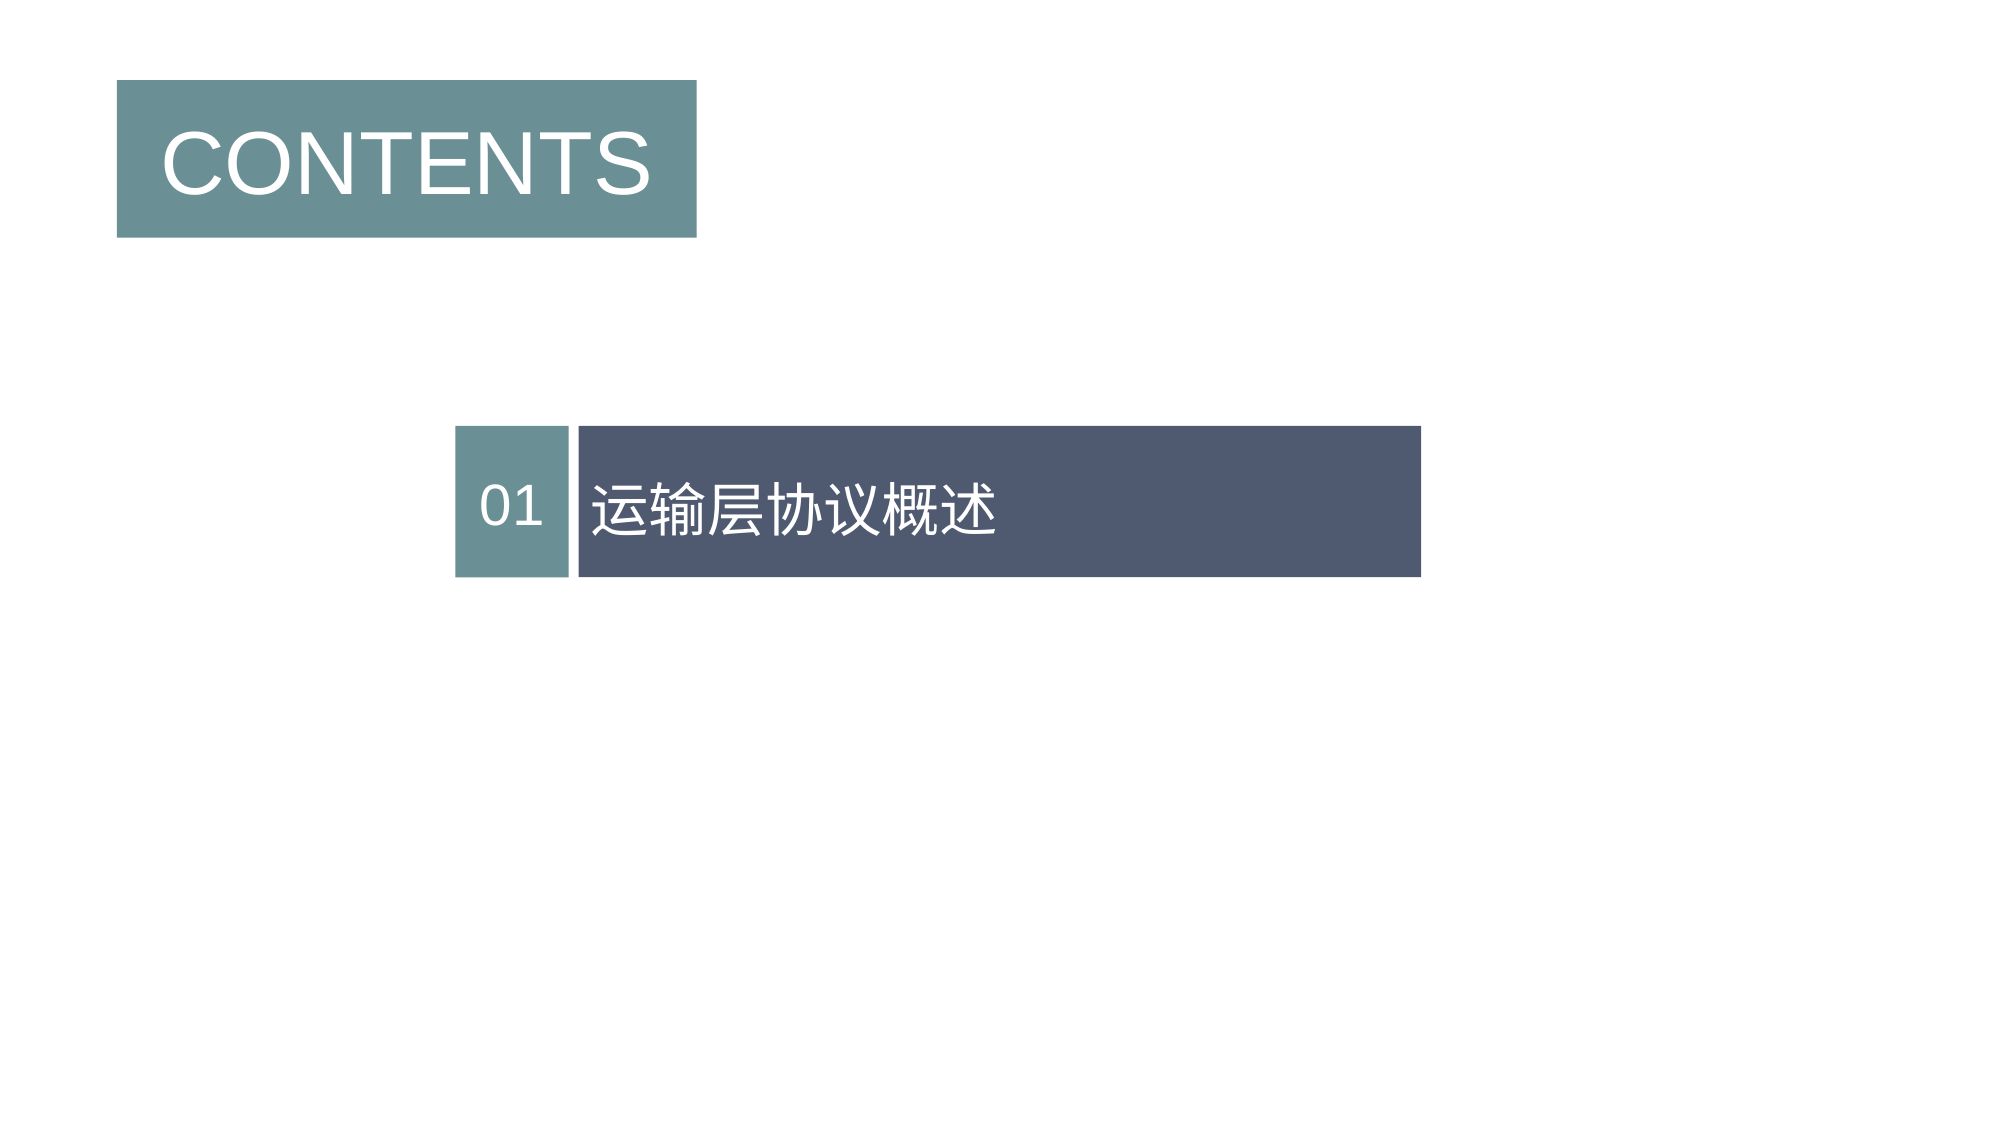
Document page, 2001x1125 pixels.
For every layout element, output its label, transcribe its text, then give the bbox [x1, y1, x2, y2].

text_box CONTENTS [116, 80, 697, 238]
text_box 01 [455, 425, 569, 578]
text_box 运输层协议概述 [578, 425, 1422, 578]
